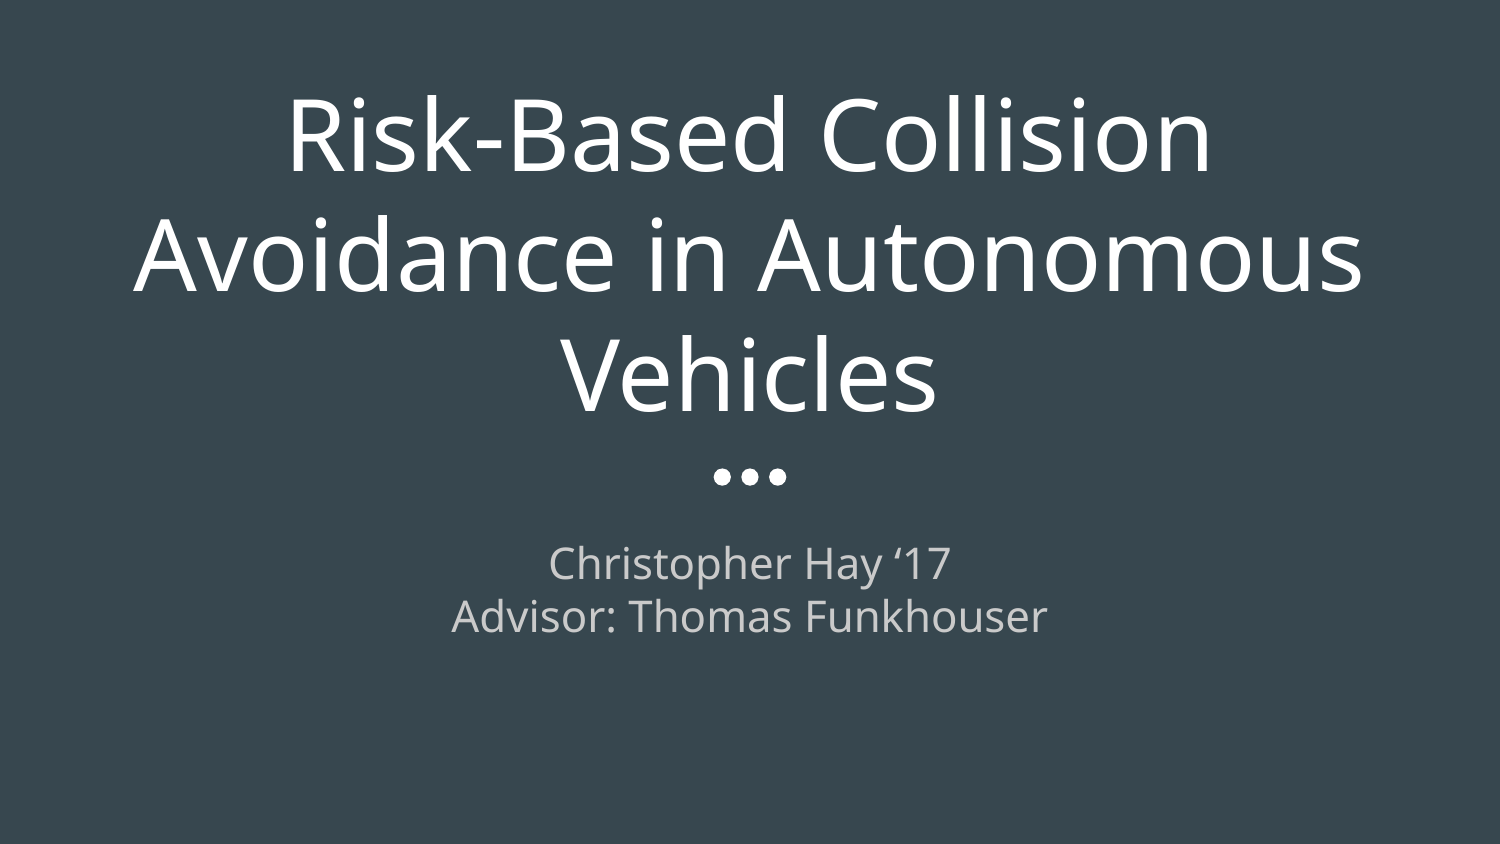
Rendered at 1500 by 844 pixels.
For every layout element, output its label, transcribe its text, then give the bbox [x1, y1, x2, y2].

title Risk-Based Collision Avoidance in Autonomous Vehicles [110, 162, 1390, 447]
subtitle Christopher Hay ‘17 Advisor: Thomas Funkhouser [110, 520, 1390, 651]
